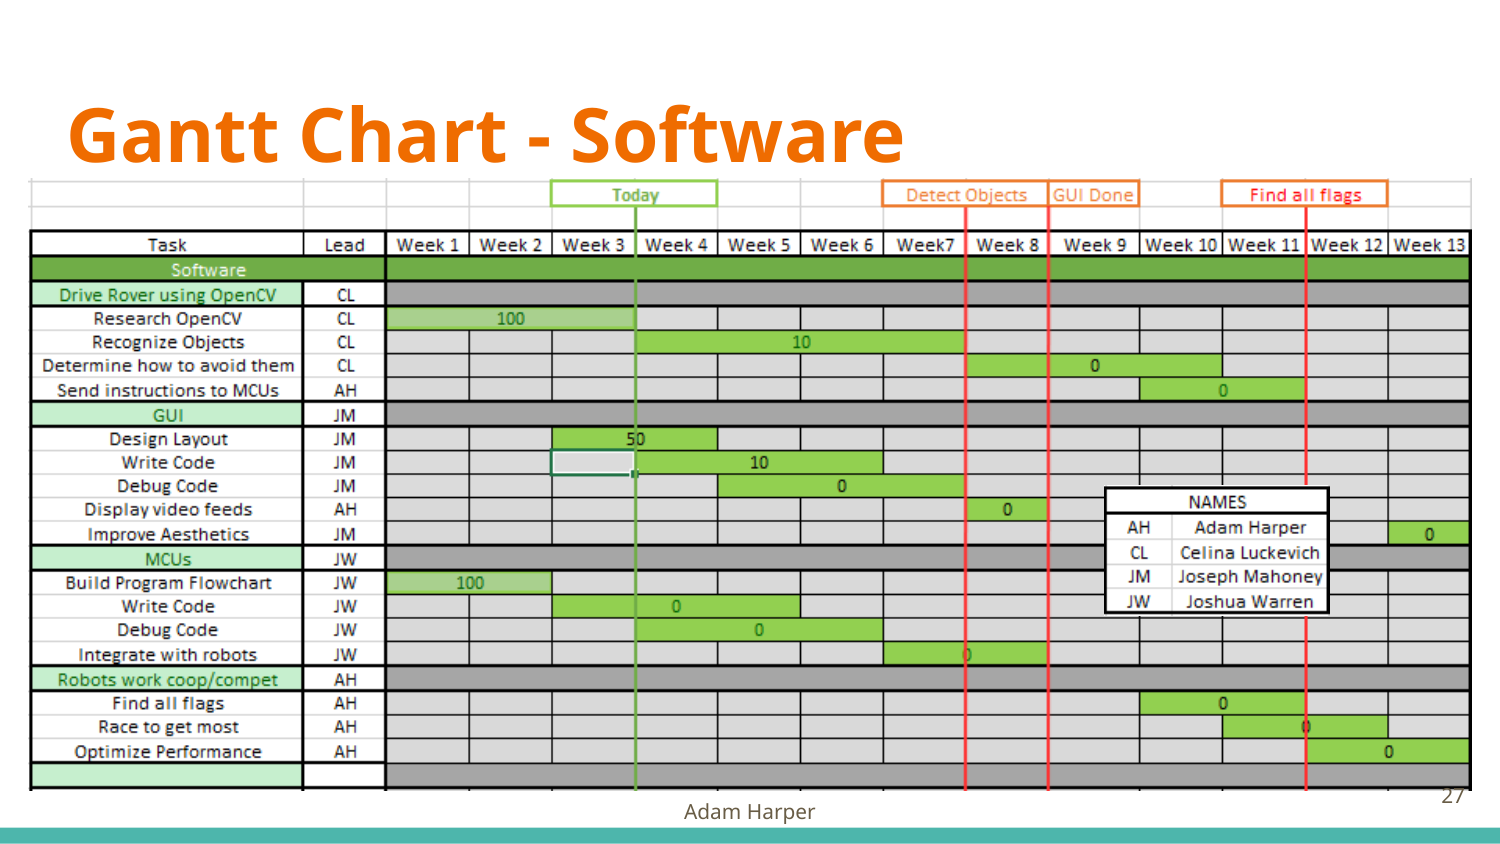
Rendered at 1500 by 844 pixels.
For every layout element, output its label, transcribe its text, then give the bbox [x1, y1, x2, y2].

title Gantt Chart - Software [51, 72, 1449, 176]
slide_number ‹#› [1389, 764, 1480, 830]
picture [27, 177, 1473, 791]
slide_number Adam Harper [628, 800, 872, 844]
